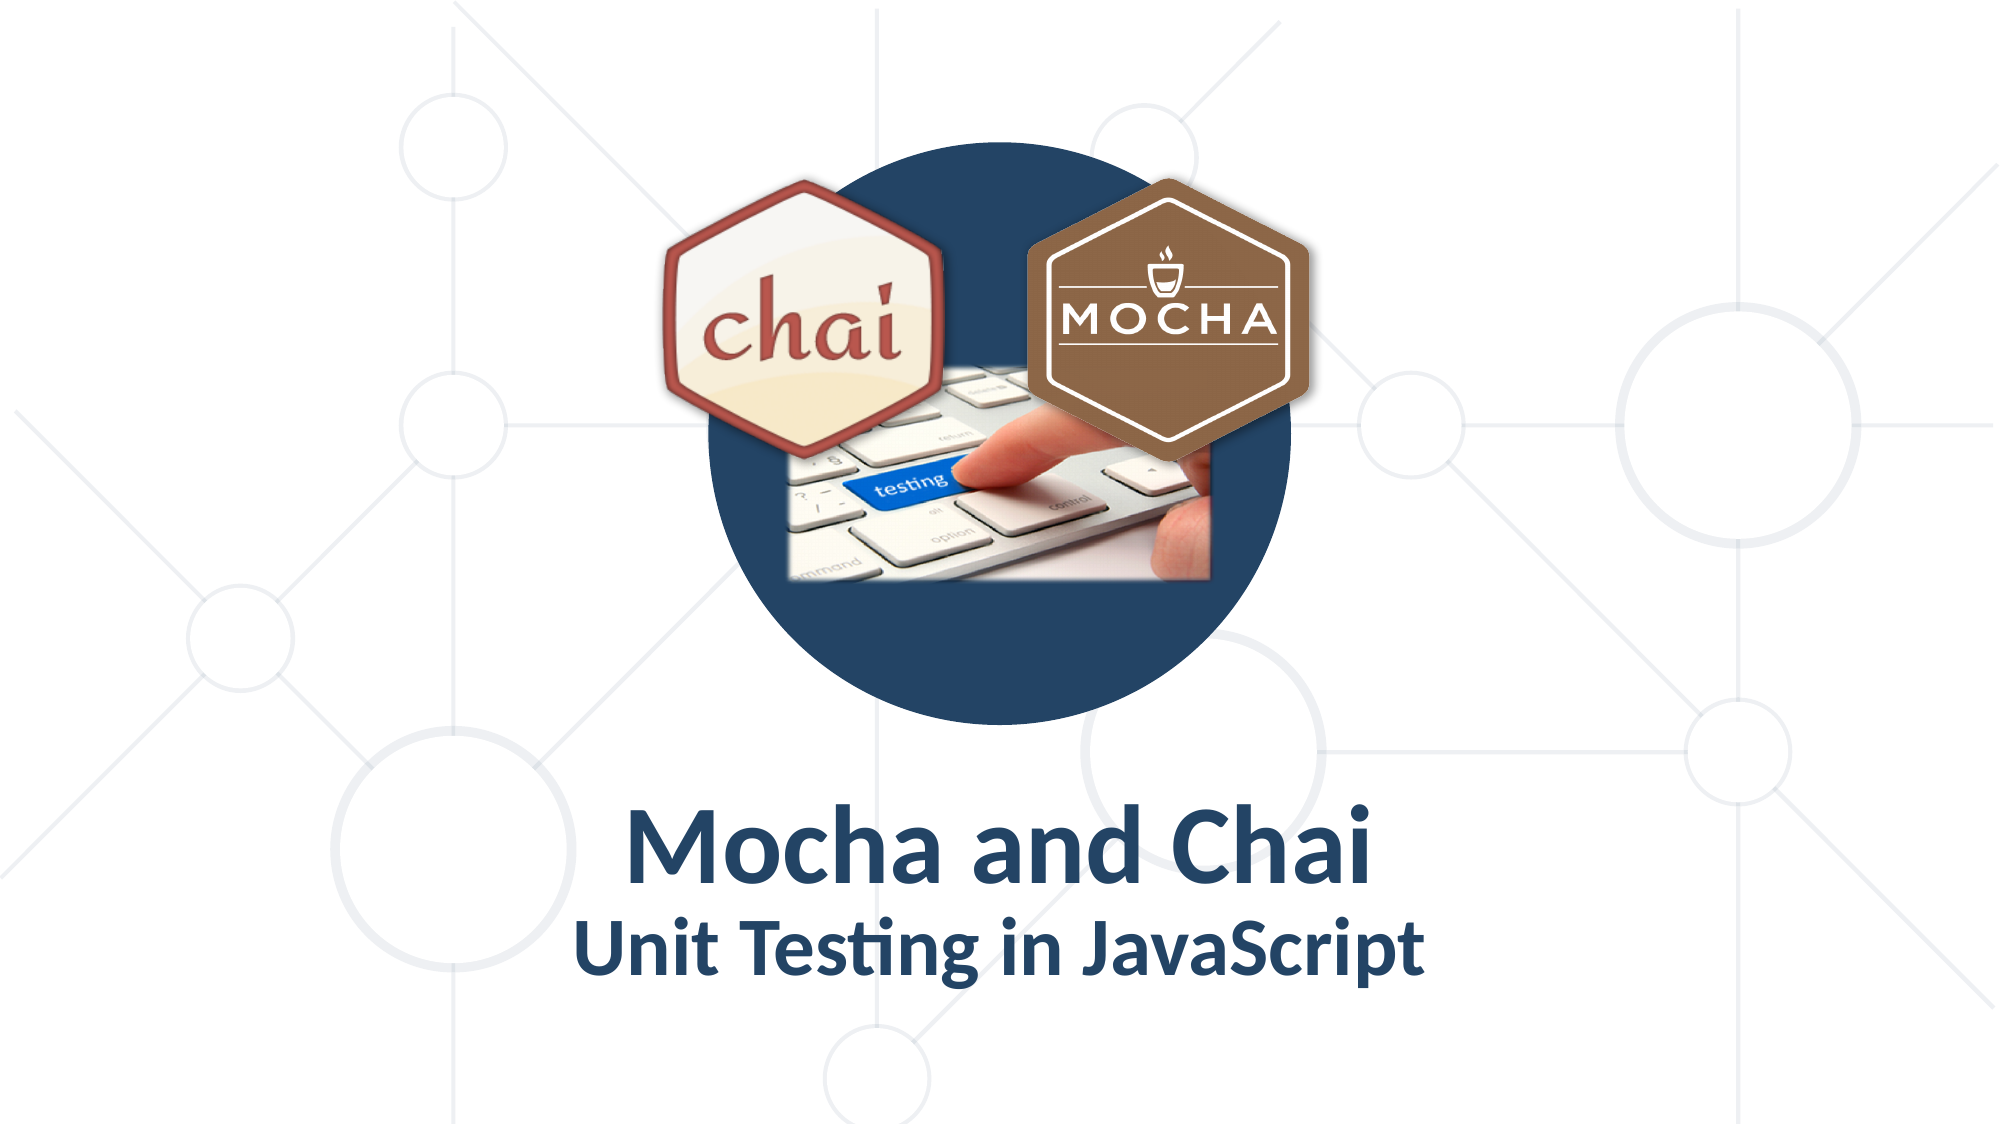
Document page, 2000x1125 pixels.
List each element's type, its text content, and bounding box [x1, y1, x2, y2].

list Unit Testing in JavaScript [100, 900, 1899, 983]
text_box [661, 176, 1314, 585]
list Mocha and Chai [100, 771, 1899, 898]
